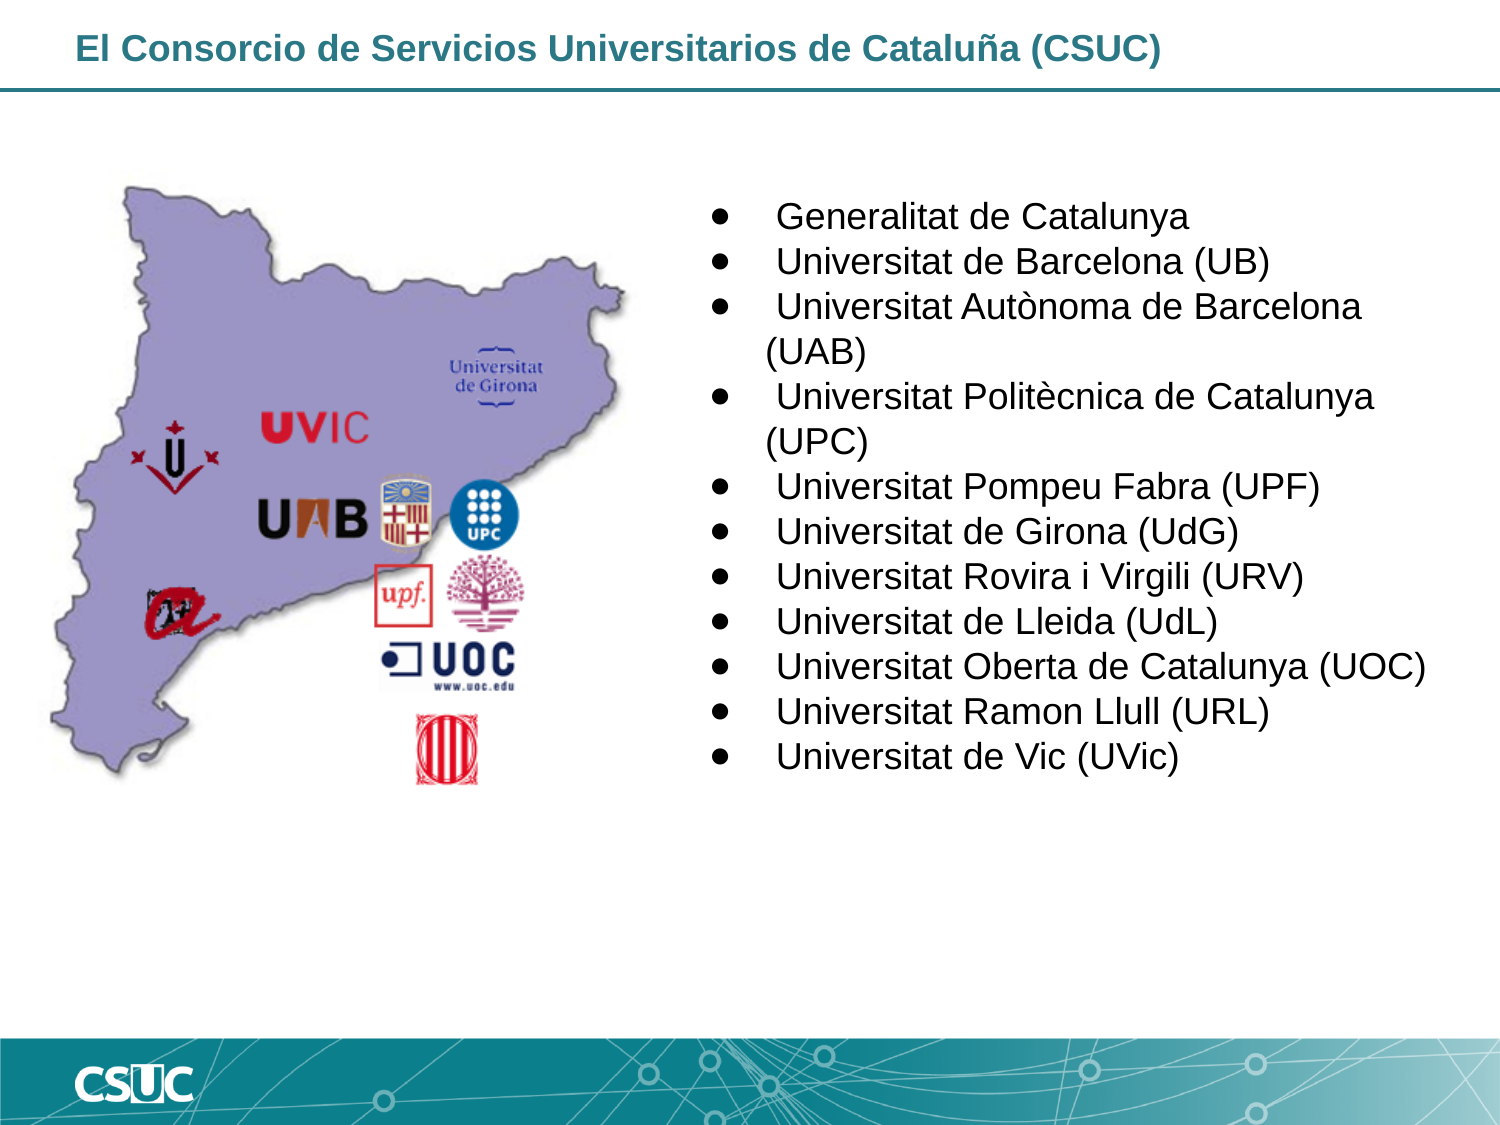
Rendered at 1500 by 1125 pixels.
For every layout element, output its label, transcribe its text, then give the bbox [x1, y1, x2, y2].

text_box El Consorcio de Servicios Universitarios de Cataluña (CSUC) [74, 14, 1425, 79]
picture [24, 169, 651, 796]
picture [0, 1038, 1500, 1125]
text_box Generalitat de Catalunya Universitat de Barcelona (UB) Universitat Autònoma de Barcelona (UAB) Universitat Politècnica de Catalunya (UPC) Universitat Pompeu Fabra (UPF) Universitat de Girona (UdG) Universitat Rovira i Virgili (URV) Universitat de Lleida (UdL) Universitat Oberta de Catalunya (UOC) Universitat Ramon Llull (URL) Universitat de Vic (UVic) [675, 139, 1449, 882]
